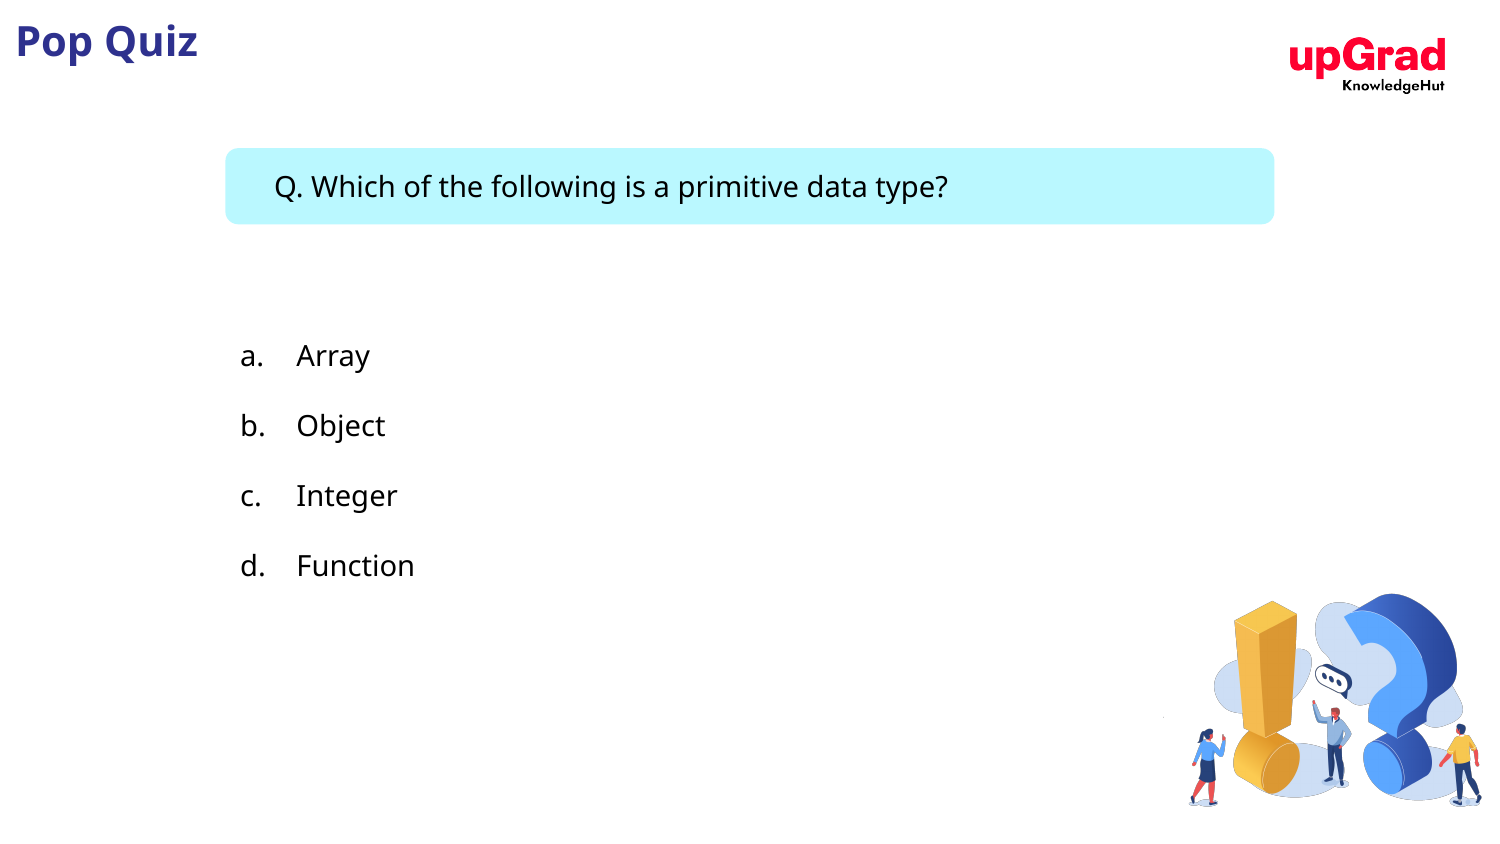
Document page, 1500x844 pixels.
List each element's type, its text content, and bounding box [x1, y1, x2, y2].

text_box Pop Quiz [0, 0, 931, 76]
picture [1290, 37, 1449, 96]
text_box Q. Which of the following is a primitive data type? [225, 148, 1275, 225]
text_box Array Object Integer Function [225, 330, 1199, 590]
picture [1145, 555, 1500, 844]
